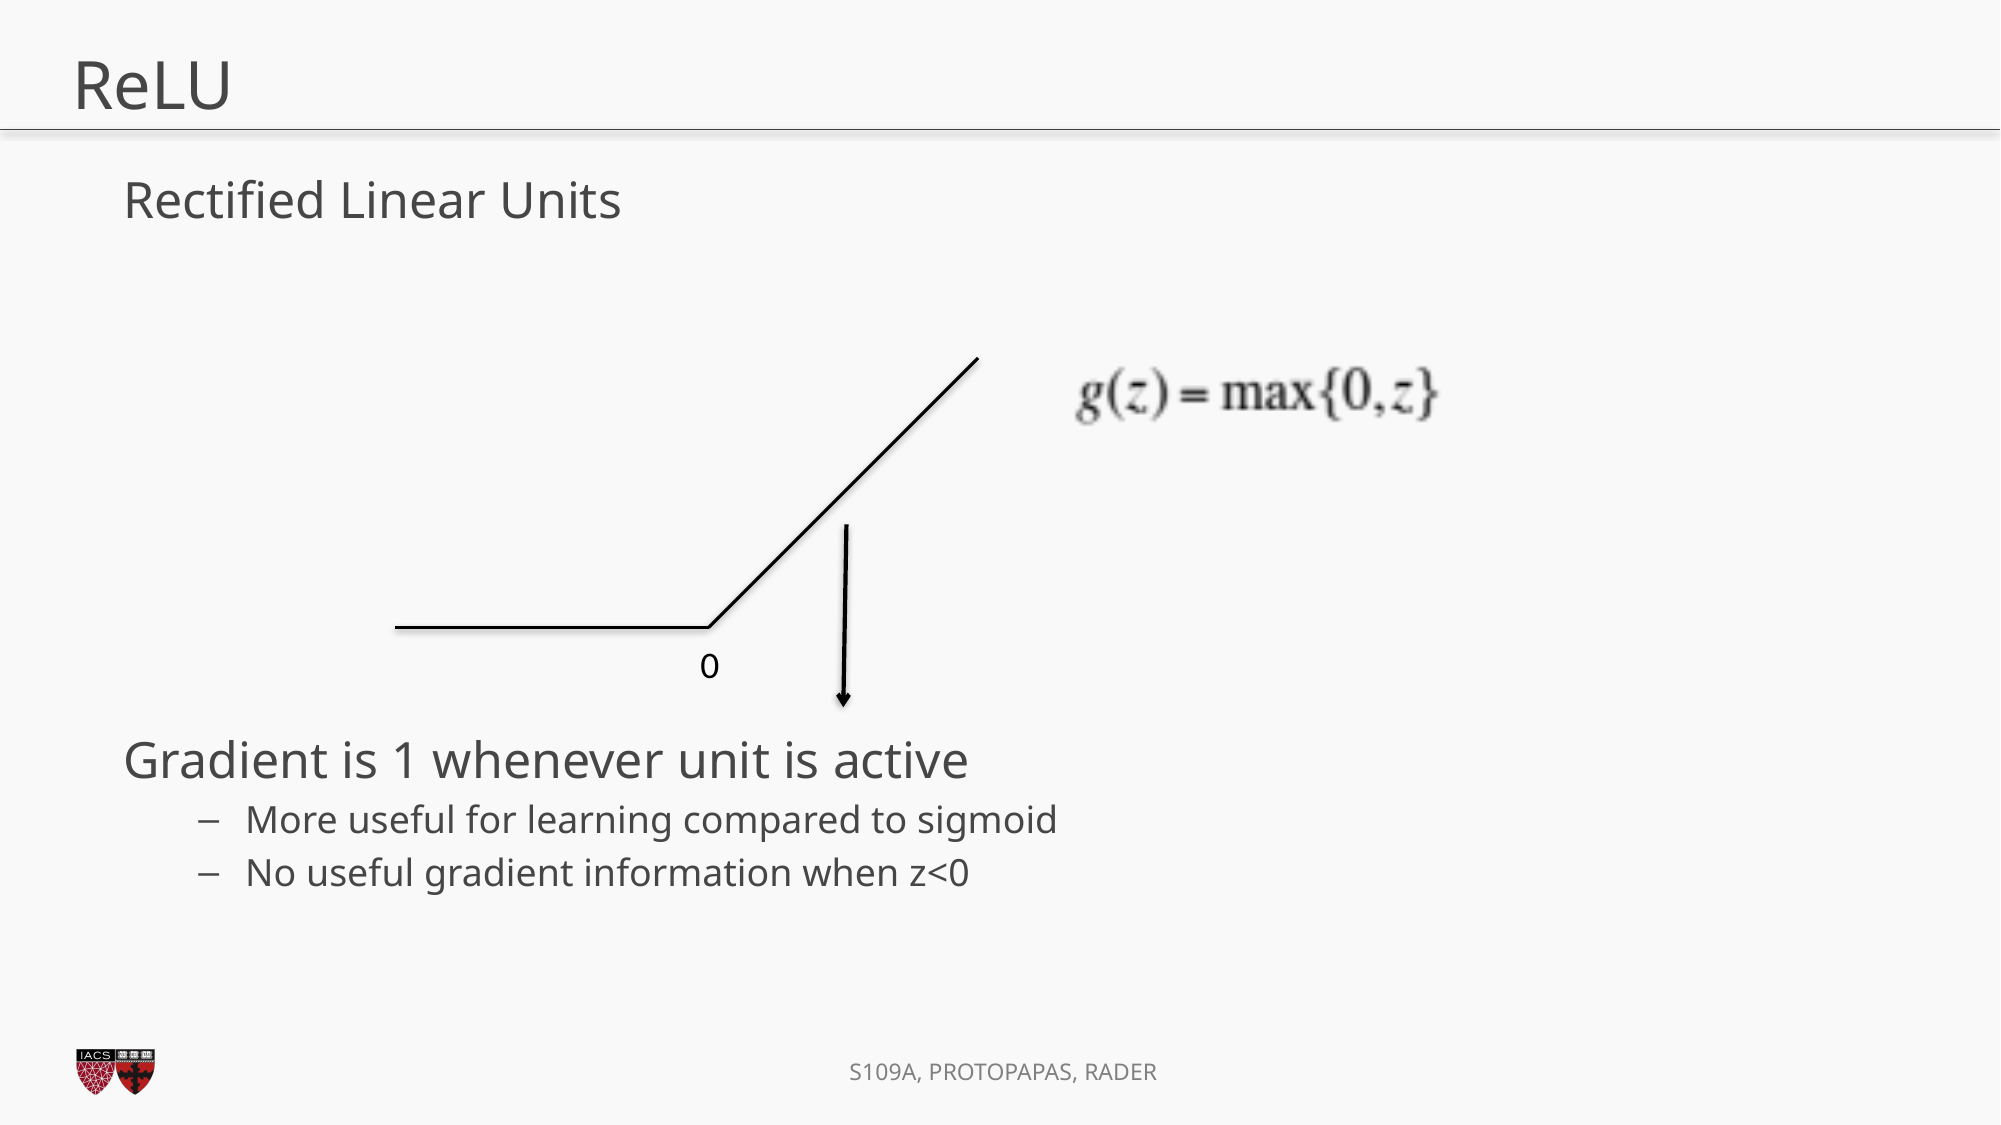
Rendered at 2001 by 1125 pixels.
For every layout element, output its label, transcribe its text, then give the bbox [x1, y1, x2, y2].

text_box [1070, 357, 1443, 432]
picture [75, 1049, 155, 1095]
title ReLU [57, 35, 1943, 162]
list Rectified Linear Units Gradient is 1 whenever unit is active More useful for learning compared to sigmoid No useful gradient information when z<0 [108, 161, 1459, 975]
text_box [394, 357, 979, 708]
